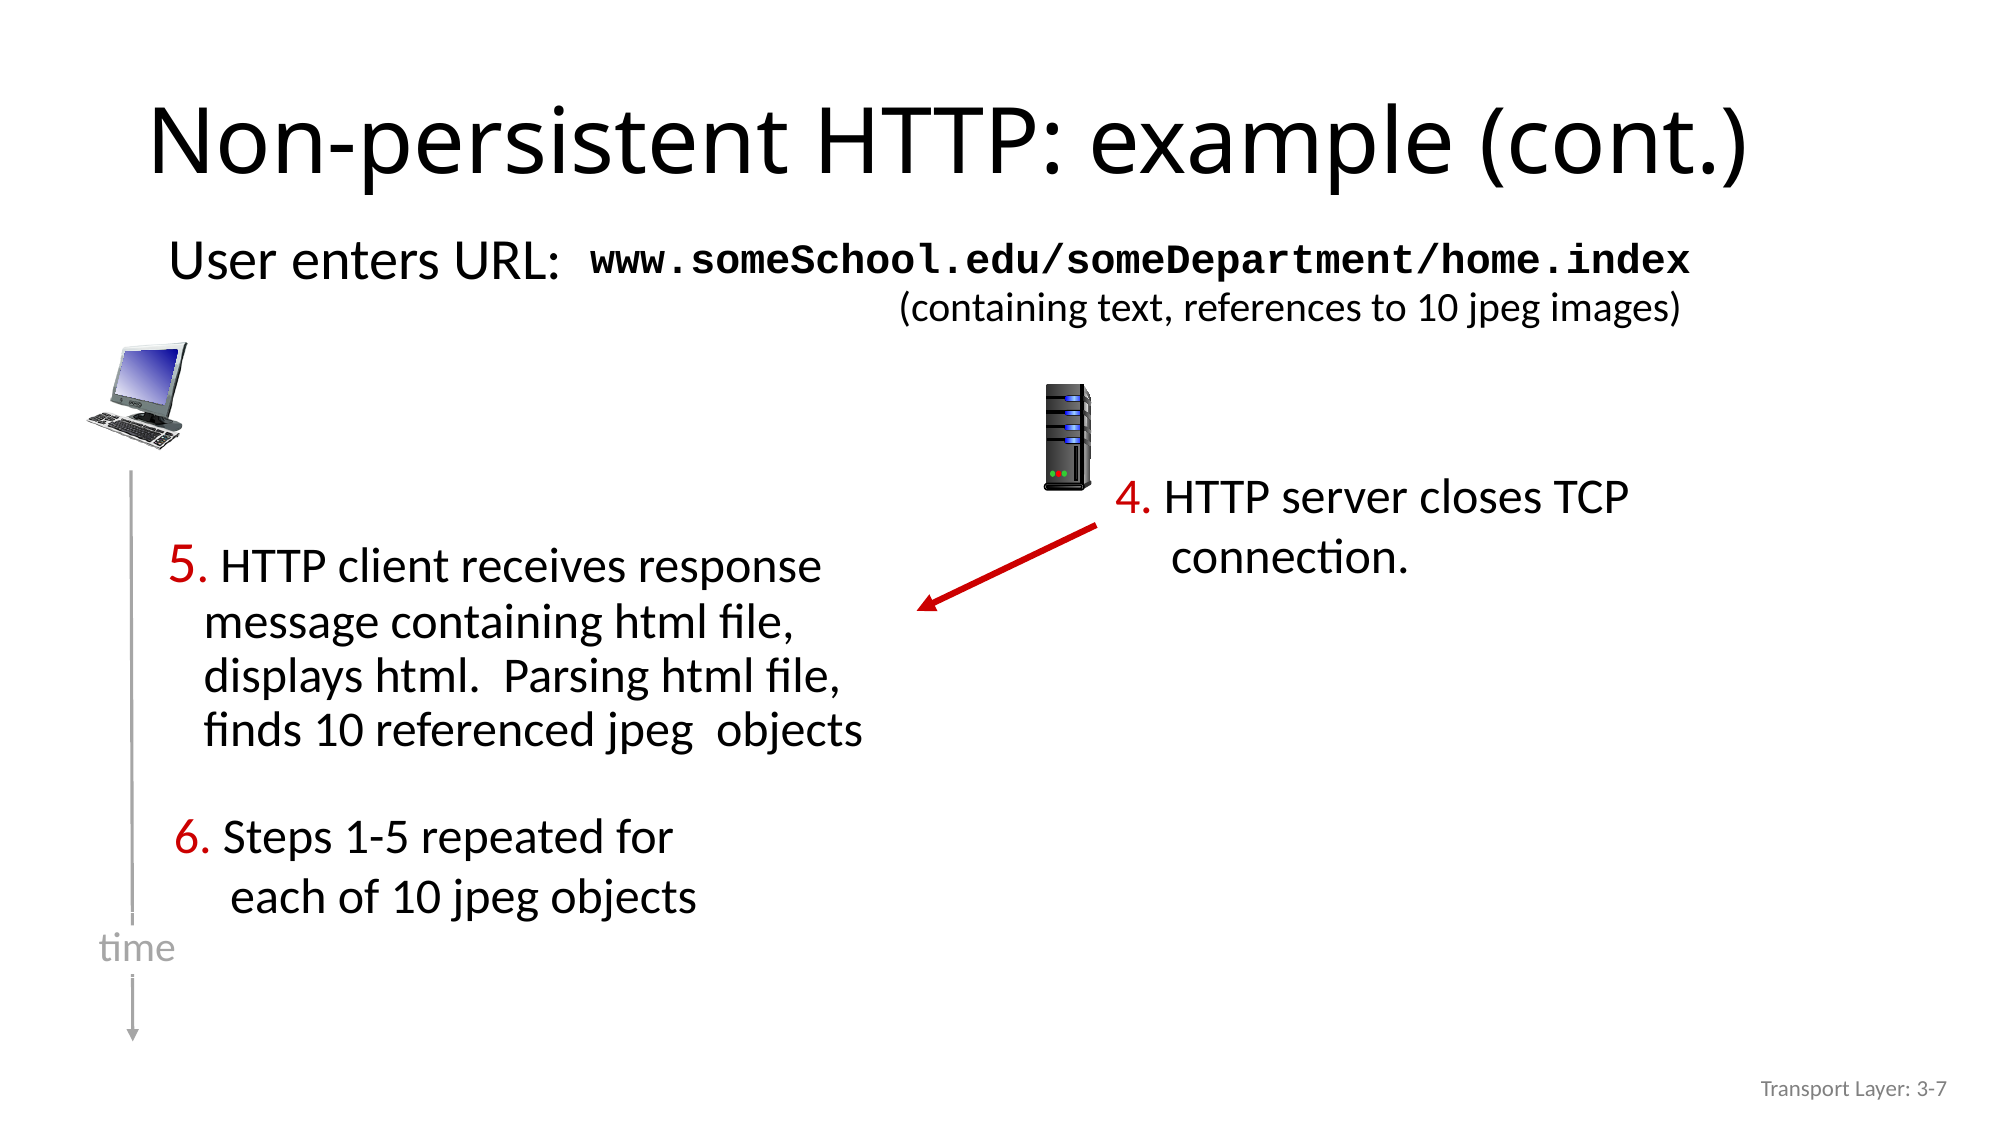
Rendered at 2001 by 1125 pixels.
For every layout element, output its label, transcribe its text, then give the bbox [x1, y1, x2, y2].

text_box time [83, 912, 191, 978]
text_box [126, 978, 139, 1042]
text_box User enters URL: [132, 221, 1436, 299]
text_box 4. HTTP server closes TCP connection. [1100, 456, 1726, 577]
text_box 5. HTTP client receives response message containing html file, displays html. Parsing html file, finds 10 referenced jpeg objects [132, 524, 966, 855]
title Non-persistent HTTP: example (cont.) [131, 70, 1856, 218]
text_box [916, 524, 1097, 612]
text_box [60, 337, 190, 458]
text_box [1044, 384, 1092, 490]
slide_number Transport Layer: 3-7 [1512, 1056, 1963, 1117]
text_box 6. Steps 1-5 repeated for each of 10 jpeg objects [159, 795, 785, 906]
text_box (containing text, references to 10 jpeg images) [767, 309, 1814, 338]
text_box www.someSchool.edu/someDepartment/home.index [575, 232, 1879, 309]
